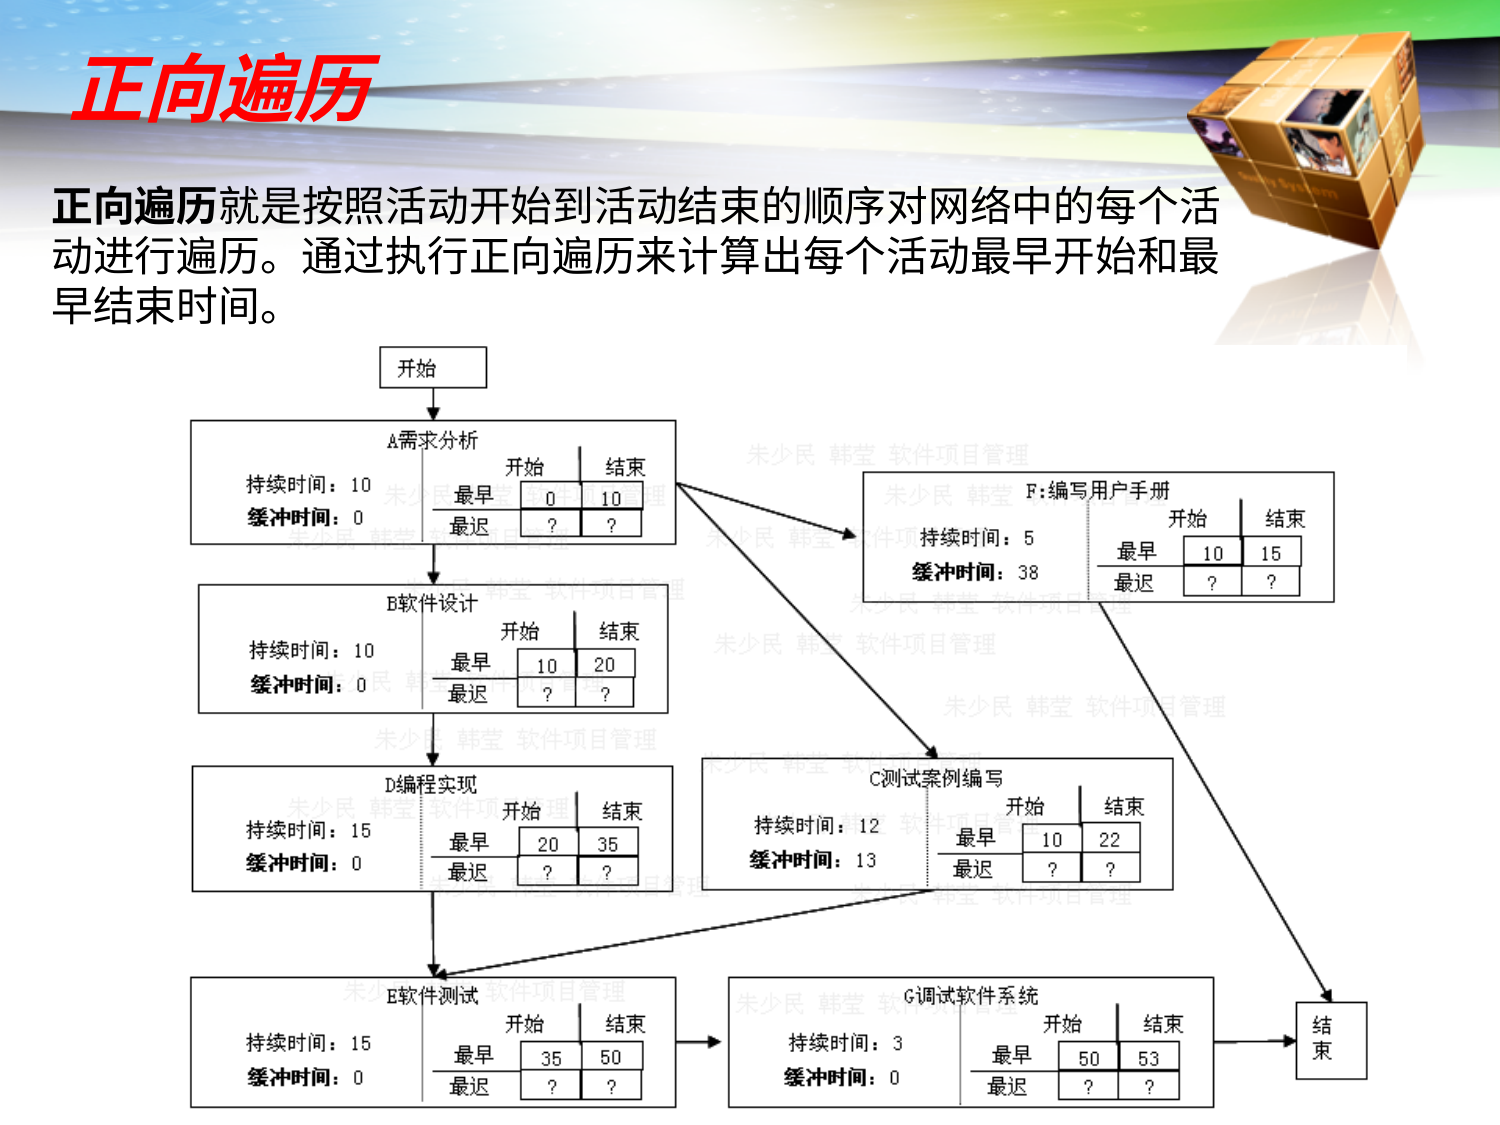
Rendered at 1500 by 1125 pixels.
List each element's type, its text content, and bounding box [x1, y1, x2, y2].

title 正向遍历 [53, 36, 514, 138]
text_box 正向遍历就是按照活动开始到活动结束的顺序对网络中的每个活动进行遍历。通过执行正向遍历来计算出每个活动最早开始和最早结束时间。 [36, 172, 1270, 362]
picture [0, 0, 1500, 375]
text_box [105, 345, 1407, 1113]
